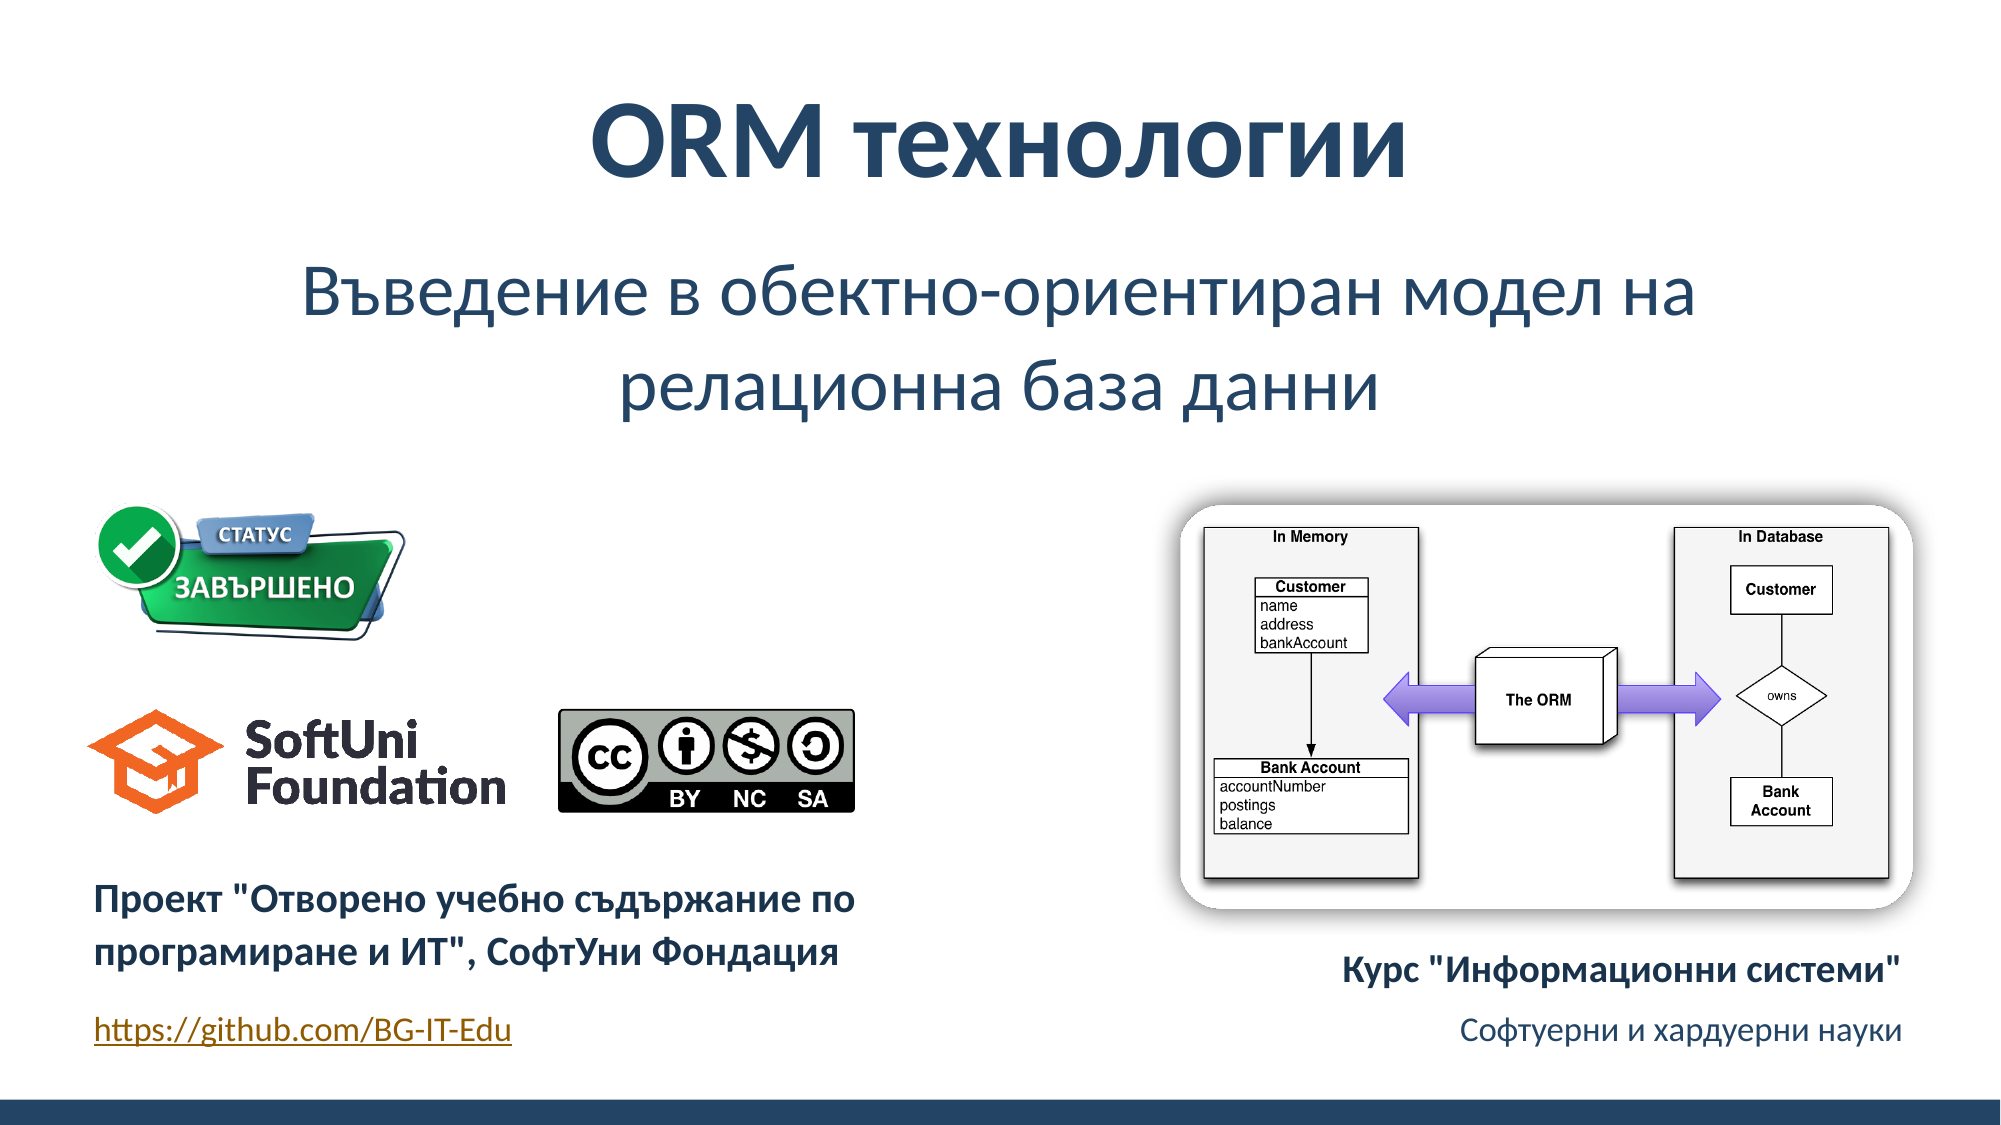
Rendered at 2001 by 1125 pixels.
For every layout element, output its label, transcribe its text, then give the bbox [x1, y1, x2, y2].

picture [1178, 503, 1913, 909]
list Софтуерни и хардуерни науки [1048, 998, 1910, 1055]
subtitle Въведение в обектно-ориентиран модел на релационна база данни [91, 230, 1910, 445]
title ORM технологии [91, 52, 1910, 213]
picture [558, 708, 855, 813]
list Курс "Информационни системи" [1048, 934, 1910, 997]
list Проект "Отворено учебно съдържание по програмиране и ИТ", СофтУни Фондация [87, 861, 868, 981]
picture [93, 500, 406, 641]
picture [87, 709, 505, 814]
list https://github.com/BG-IT-Edu [87, 998, 868, 1055]
